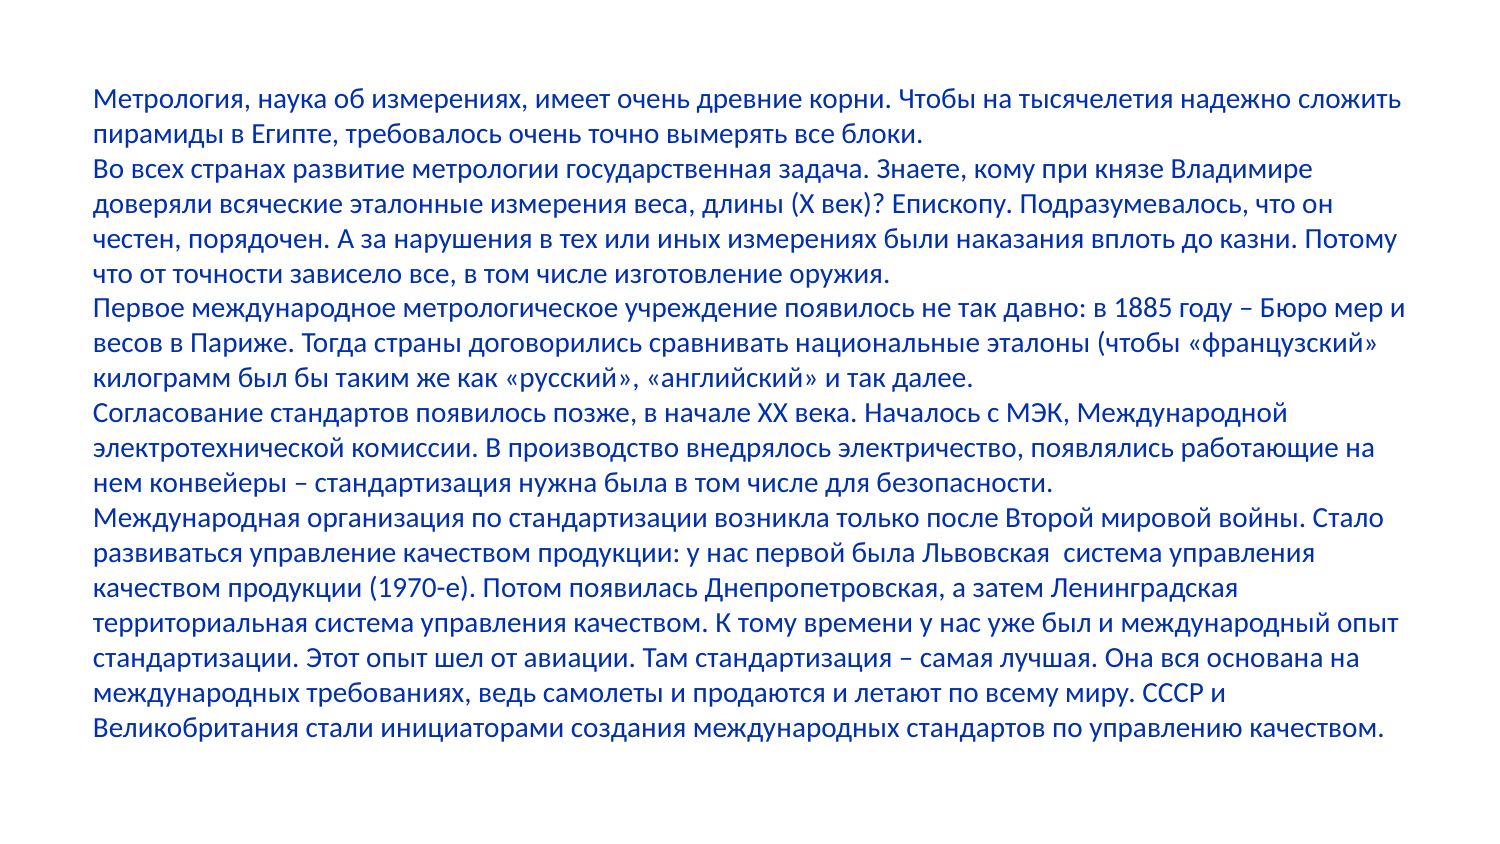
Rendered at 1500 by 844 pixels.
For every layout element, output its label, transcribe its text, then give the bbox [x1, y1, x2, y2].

text_box Метрология, наука об измерениях, имеет очень древние корни. Чтобы на тысячелетия надежно сложить пирамиды в Египте, требовалось очень точно вымерять все блоки. Во всех странах развитие метрологии государственная задача. Знаете, кому при князе Владимире доверяли всяческие эталонные измерения веса, длины (Х век)? Епископу. Подразумевалось, что он честен, порядочен. А за нарушения в тех или иных измерениях были наказания вплоть до казни. Потому что от точности зависело все, в том числе изготовление оружия. Первое международное метрологическое учреждение появилось не так давно: в 1885 году – Бюро мер и весов в Париже. Тогда страны договорились сравнивать национальные эталоны (чтобы «французский» килограмм был бы таким же как «русский», «английский» и так далее. Согласование стандартов появилось позже, в начале ХХ века. Началось с МЭК, Международной электротехнической комиссии. В производство внедрялось электричество, появлялись работающие на нем конвейеры – стандартизация нужна была в том числе для безопасности. Международная организация по стандартизации возникла только после Второй мировой войны. Стало развиваться управление качеством продукции: у нас первой была Львовская система управления качеством продукции (1970-е). Потом появилась Днепропетровская, а затем Ленинградская территориальная система управления качеством. К тому времени у нас уже был и международный опыт стандартизации. Этот опыт шел от авиации. Там стандартизация – самая лучшая. Она вся основана на международных требованиях, ведь самолеты и продаются и летают по всему миру. СССР и Великобритания стали инициаторами создания международных стандартов по управлению качеством. [78, 71, 1430, 751]
